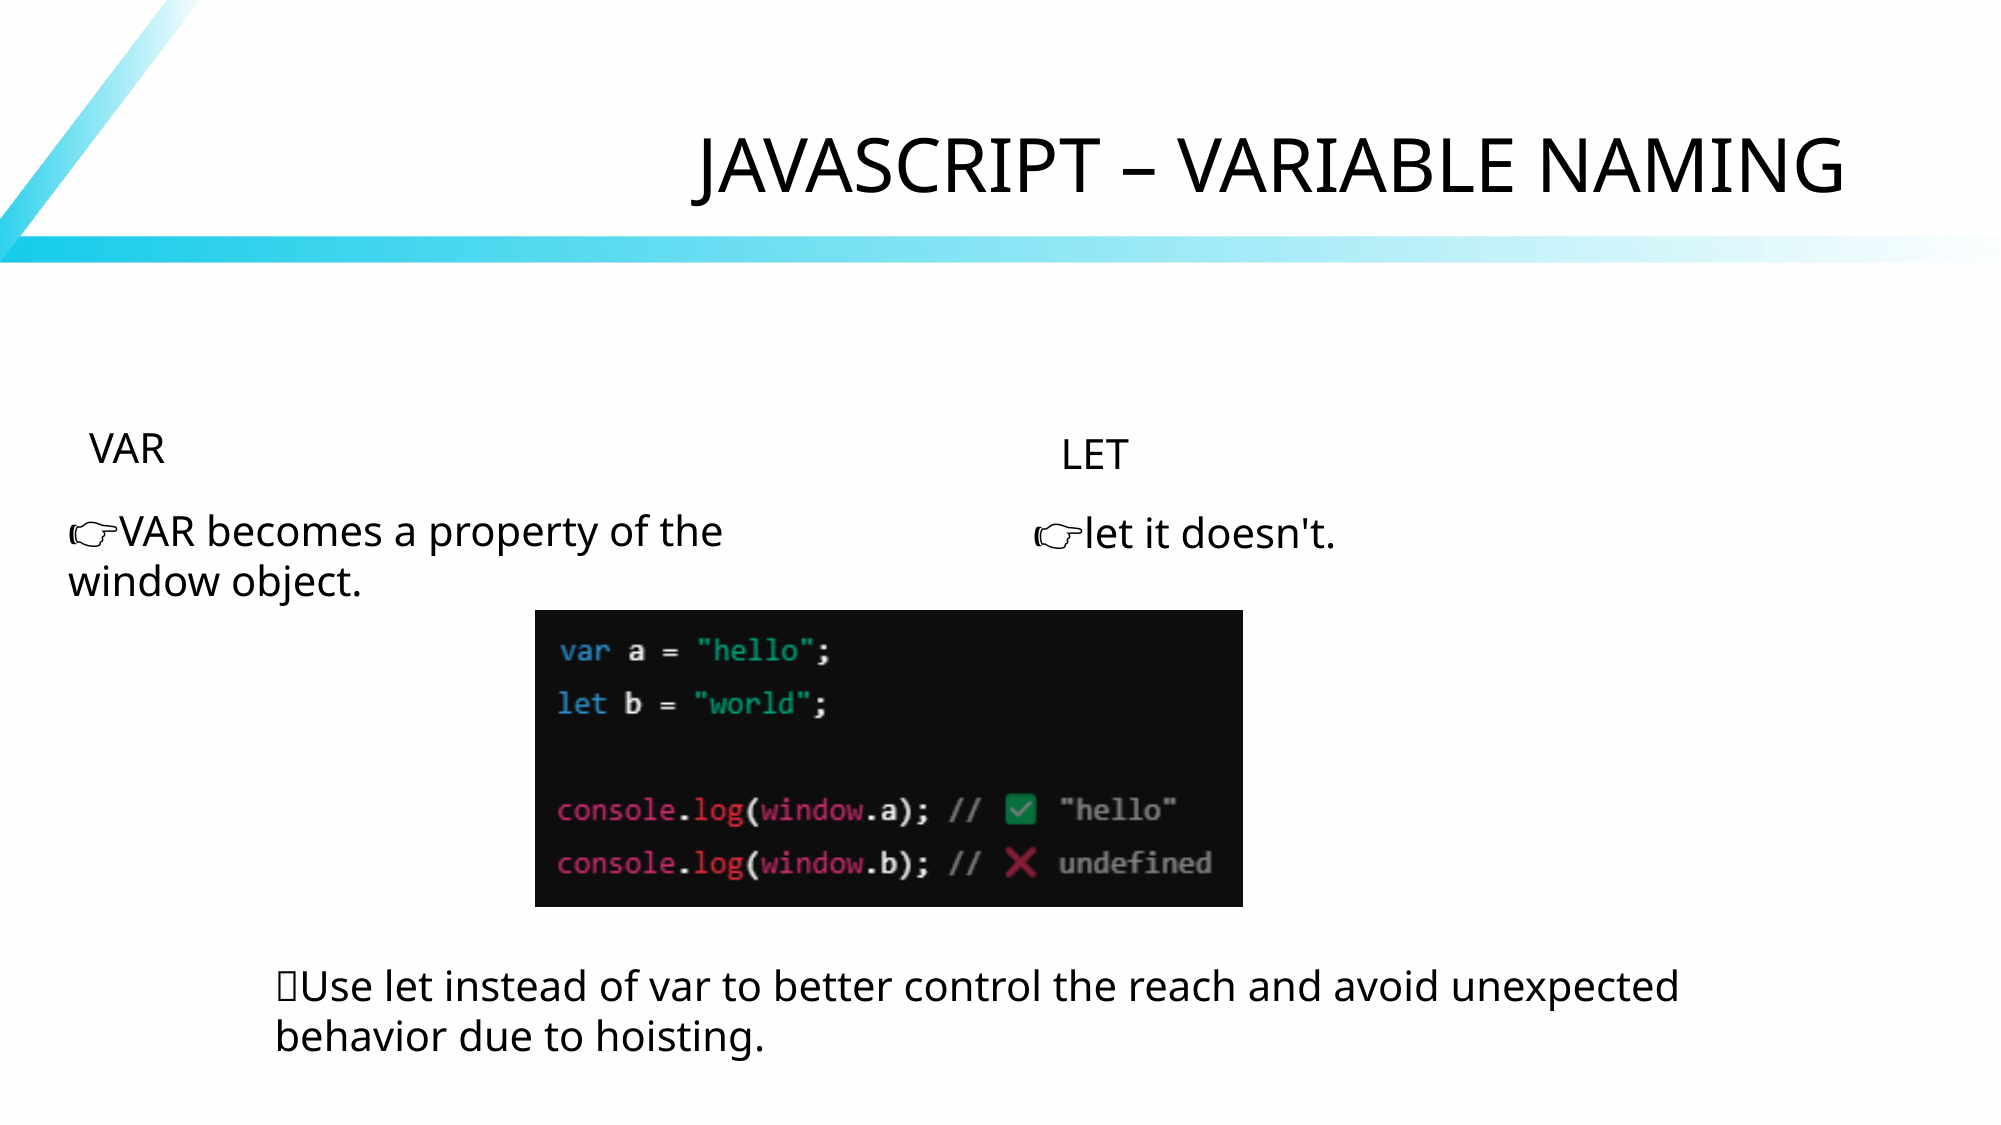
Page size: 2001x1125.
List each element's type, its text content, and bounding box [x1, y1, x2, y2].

picture [0, 0, 2000, 1125]
text_box 👉let it doesn't. [1018, 499, 1792, 565]
text_box VAR [74, 414, 1083, 480]
text_box 👉VAR becomes a property of the window object. [53, 497, 827, 613]
text_box 💡Use let instead of var to better control the reach and avoid unexpected behavior due to hoisting. [259, 952, 1853, 1068]
title JAVASCRIPT – VARIABLE NAMING [137, 59, 1863, 278]
text_box LET [1045, 420, 2000, 485]
